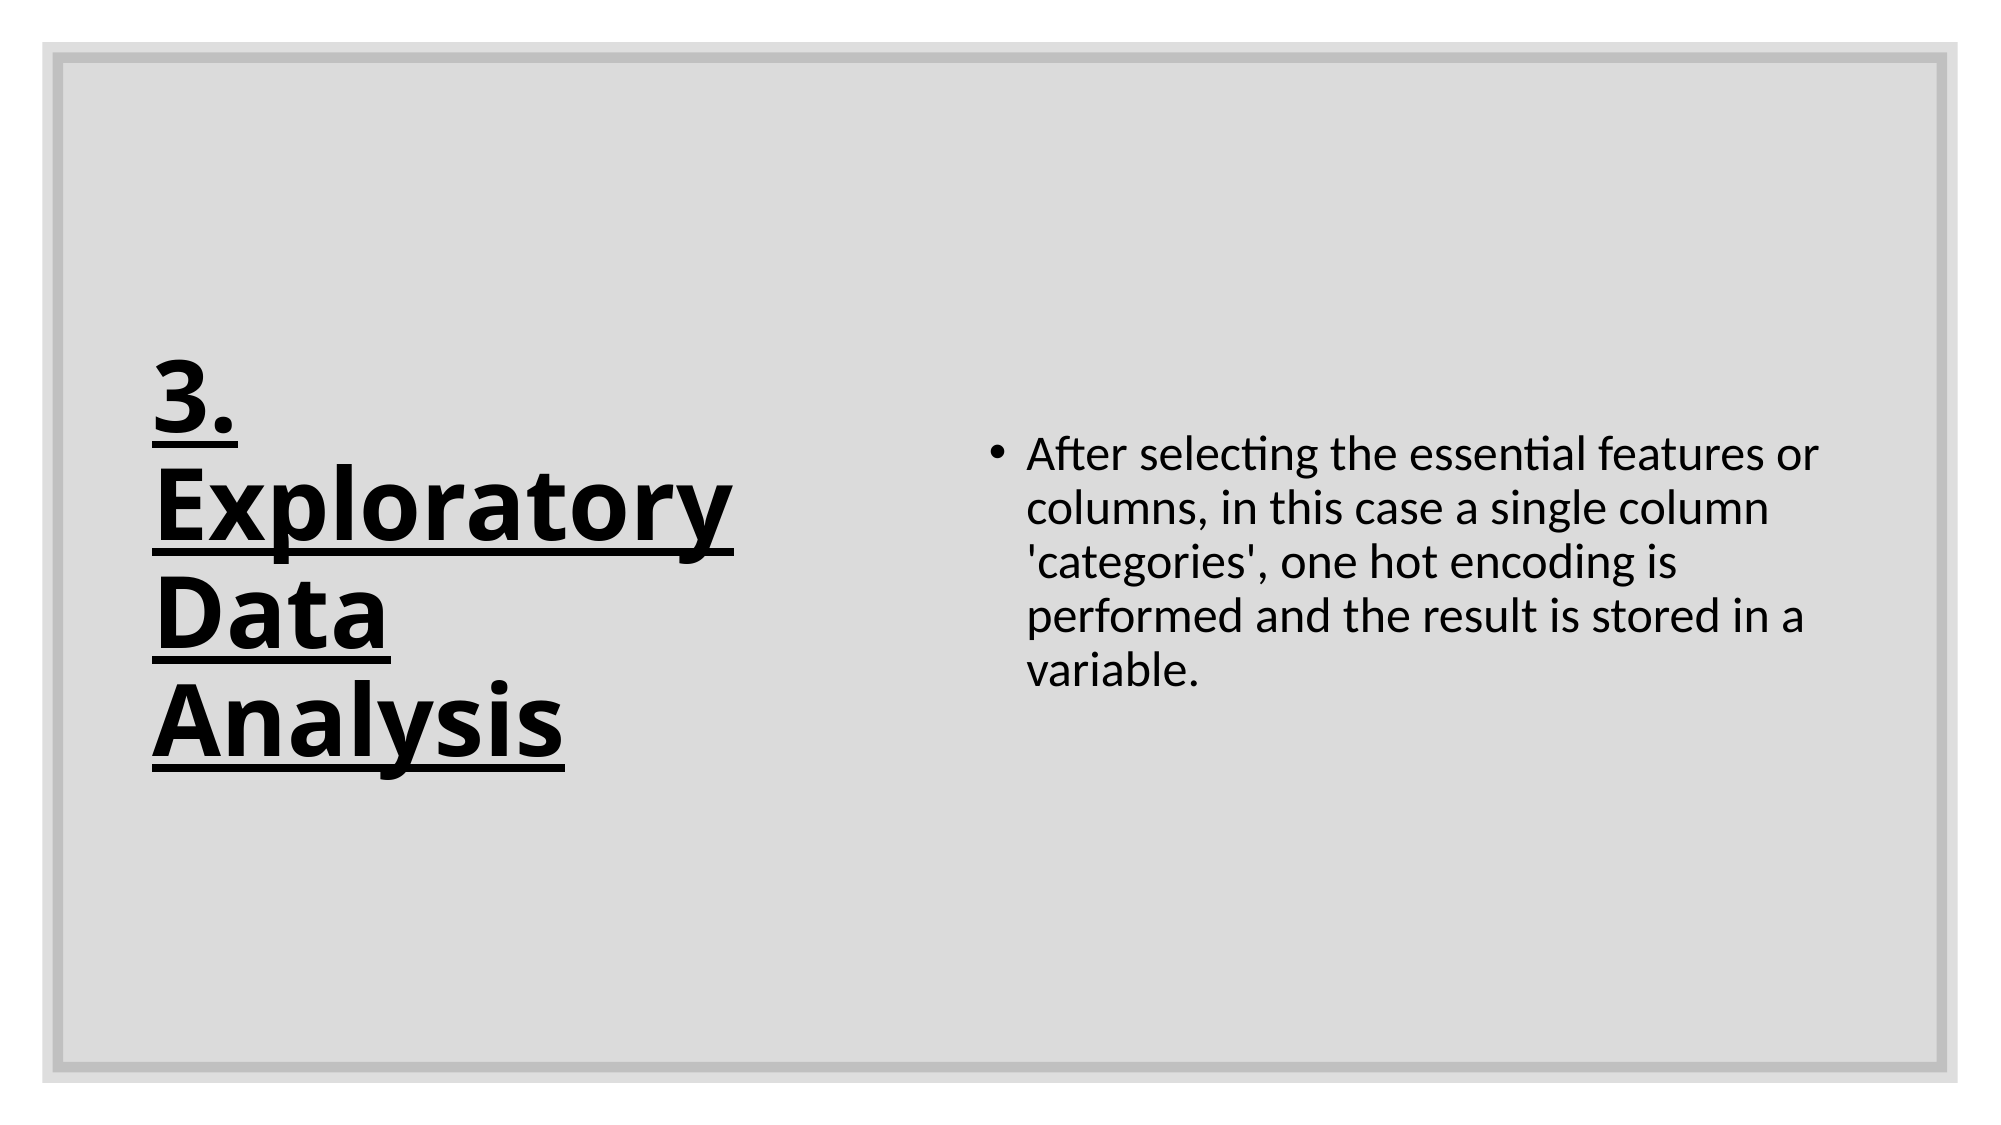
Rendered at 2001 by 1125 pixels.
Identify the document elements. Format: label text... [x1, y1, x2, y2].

list After selecting the essential features or columns, in this case a single column 'categories', one hot encoding is performed and the result is stored in a variable. [973, 185, 1863, 940]
title 3. Exploratory Data Analysis [137, 185, 813, 940]
text_box [52, 51, 1948, 1073]
